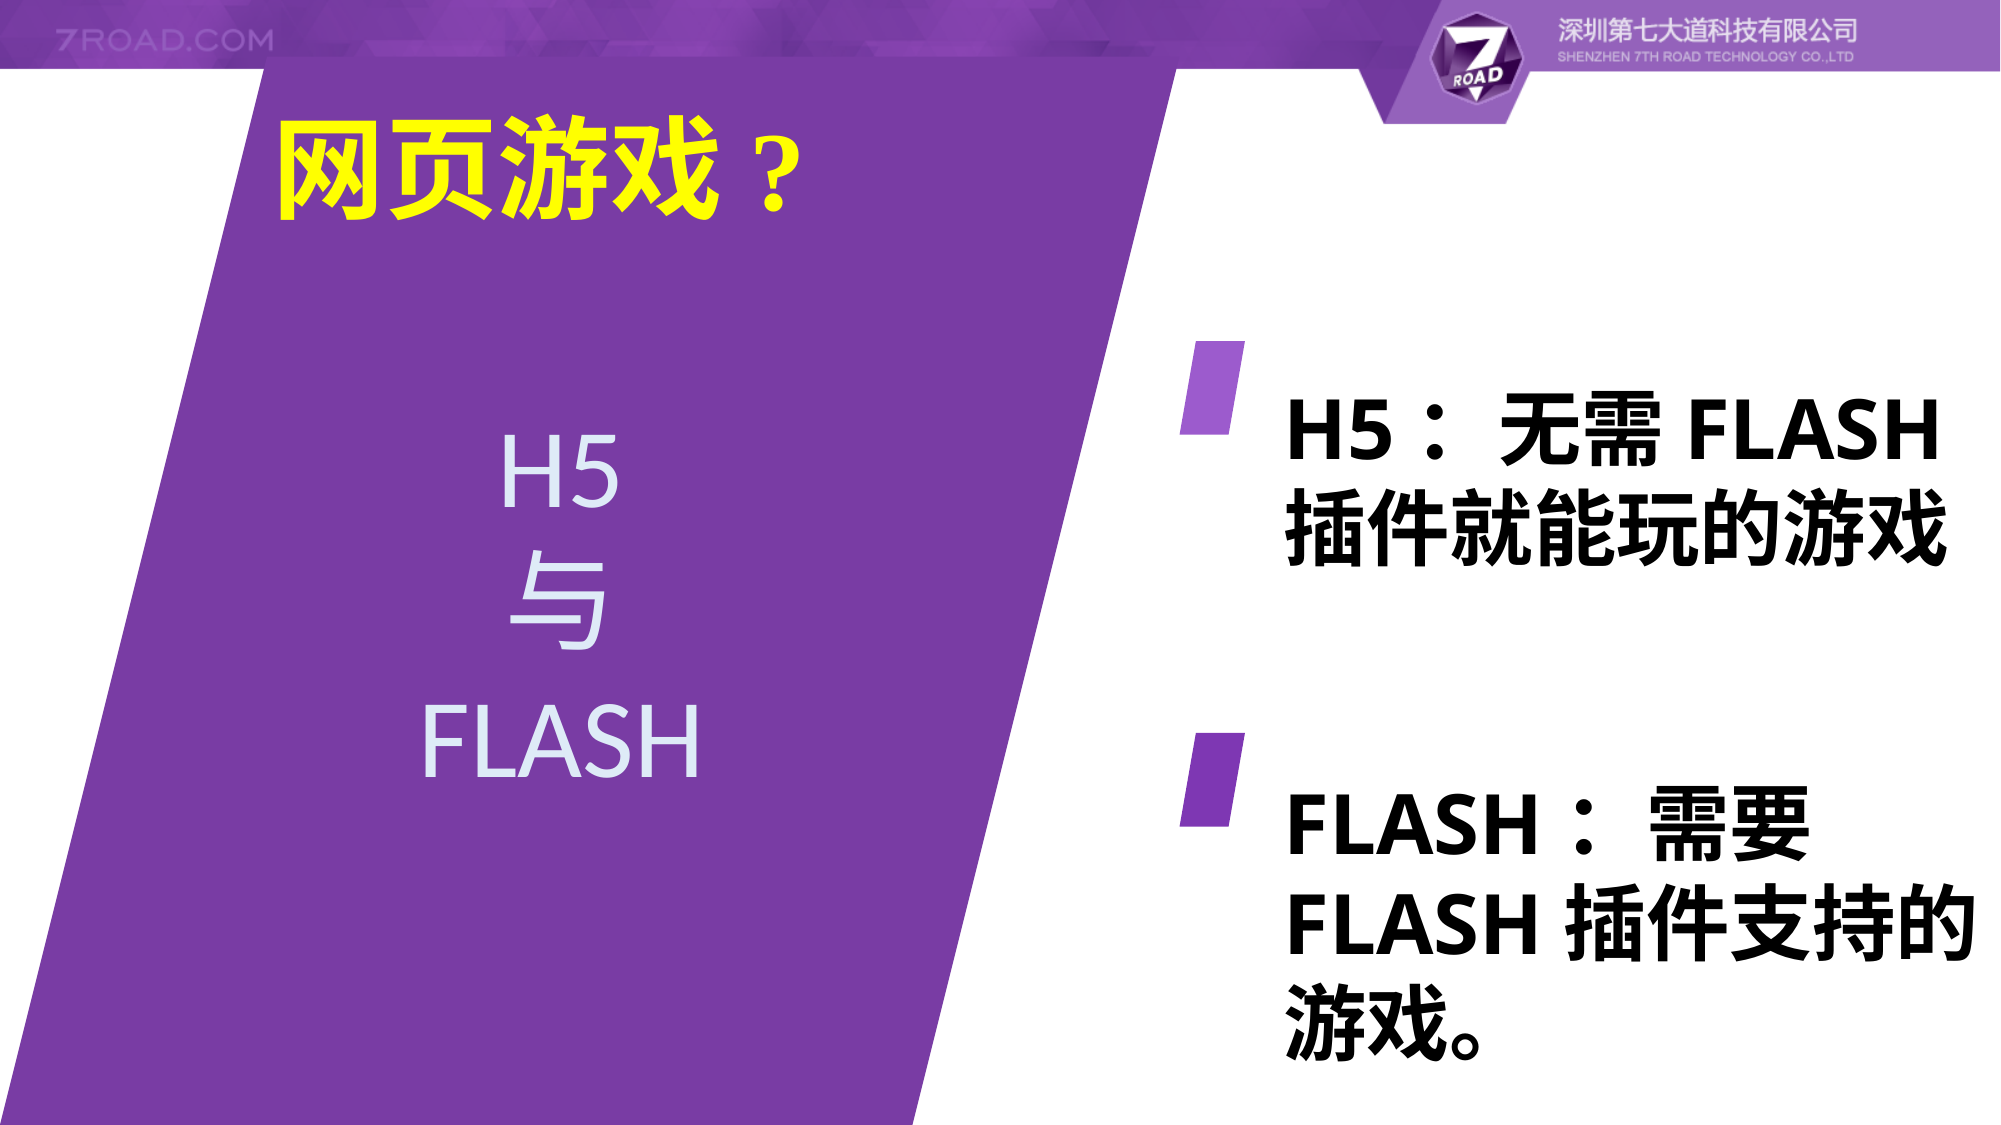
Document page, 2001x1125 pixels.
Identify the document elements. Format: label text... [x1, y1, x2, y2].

text_box FLASH：需要FLASH插件支持的游戏。 [1268, 664, 2000, 1079]
text_box [1178, 731, 1247, 828]
picture [0, 0, 2001, 1125]
text_box [0, 55, 1181, 1125]
text_box H5：无需FLASH插件就能玩的游戏 [1268, 368, 2000, 584]
text_box [1178, 340, 1247, 436]
text_box 网页游戏? [258, 90, 821, 315]
text_box H5 与 FLASH [257, 387, 865, 988]
